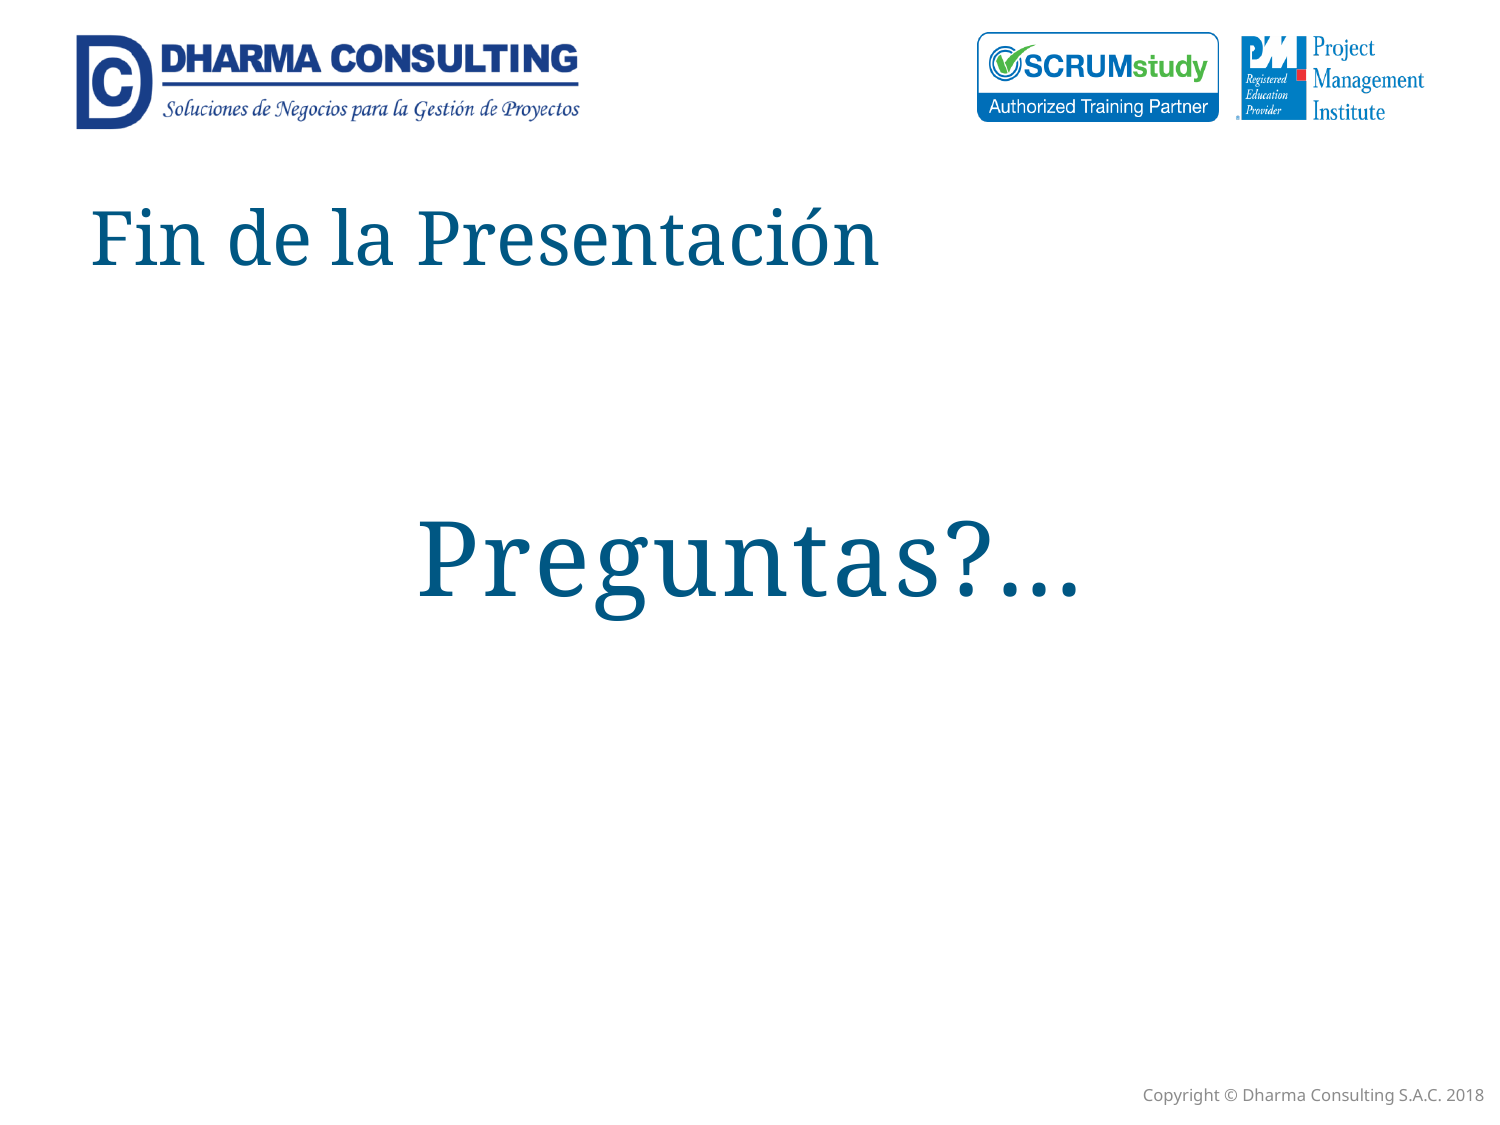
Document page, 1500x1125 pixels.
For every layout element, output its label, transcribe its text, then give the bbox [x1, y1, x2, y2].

text_box Fin de la Presentación [74, 172, 1425, 298]
picture [977, 32, 1219, 122]
picture [72, 19, 582, 138]
text_box Preguntas?... [72, 503, 1428, 622]
picture [1232, 33, 1428, 123]
